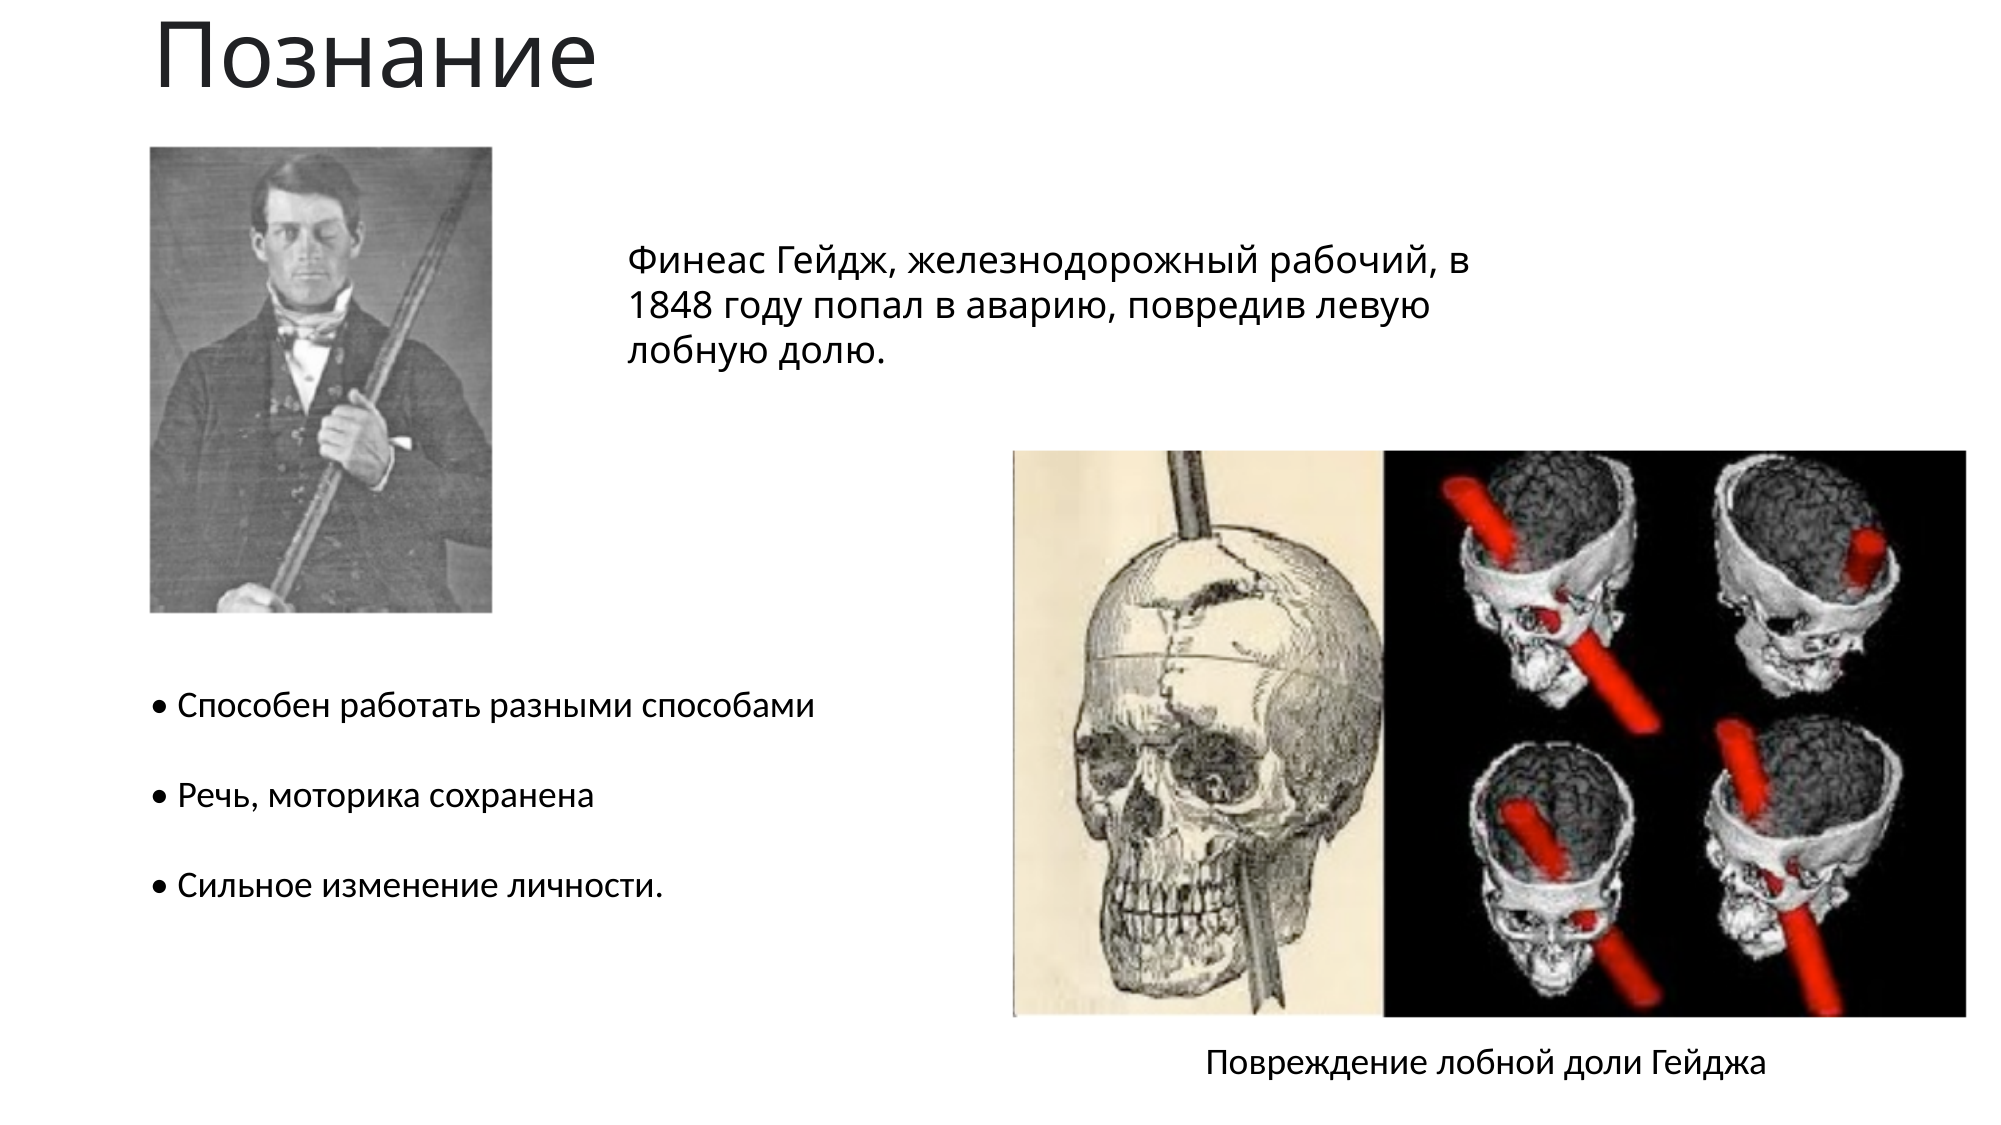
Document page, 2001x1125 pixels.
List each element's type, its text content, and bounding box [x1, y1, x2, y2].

text_box Повреждение лобной доли Гейджа [1007, 1030, 1966, 1090]
text_box Финеас Гейдж, железнодорожный рабочий, в 1848 году попал в аварию, повредив левую лобную долю. [612, 228, 1557, 379]
title Познание [137, 13, 1646, 115]
picture [1007, 440, 1982, 1030]
picture [137, 136, 504, 623]
text_box • Способен работать разными способами • Речь, моторика сохранена • Сильное изменение личности. [135, 672, 991, 913]
